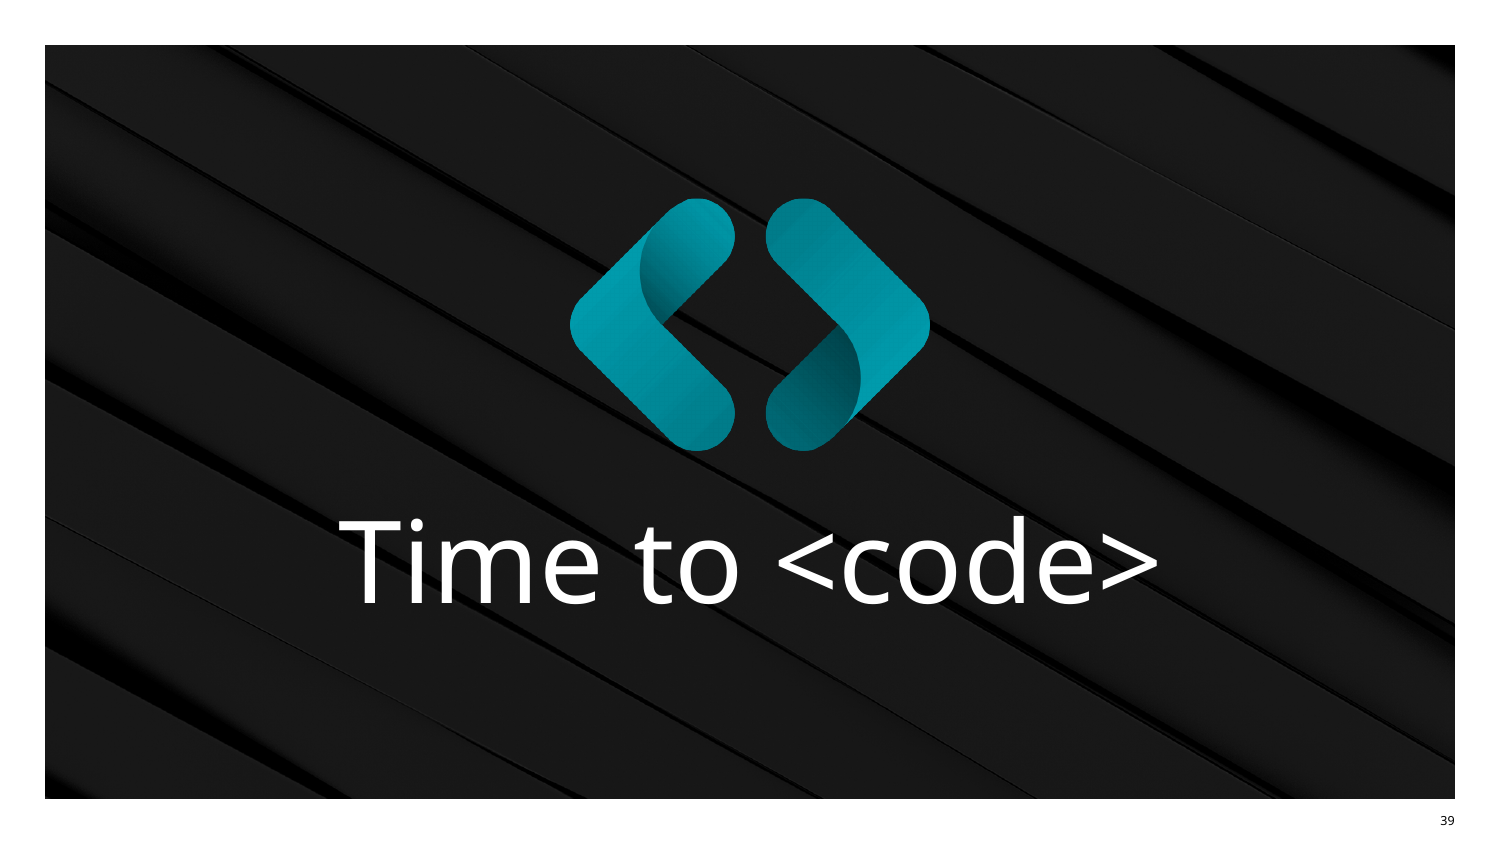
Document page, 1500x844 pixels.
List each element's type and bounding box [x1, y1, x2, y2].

picture [45, 45, 1455, 799]
